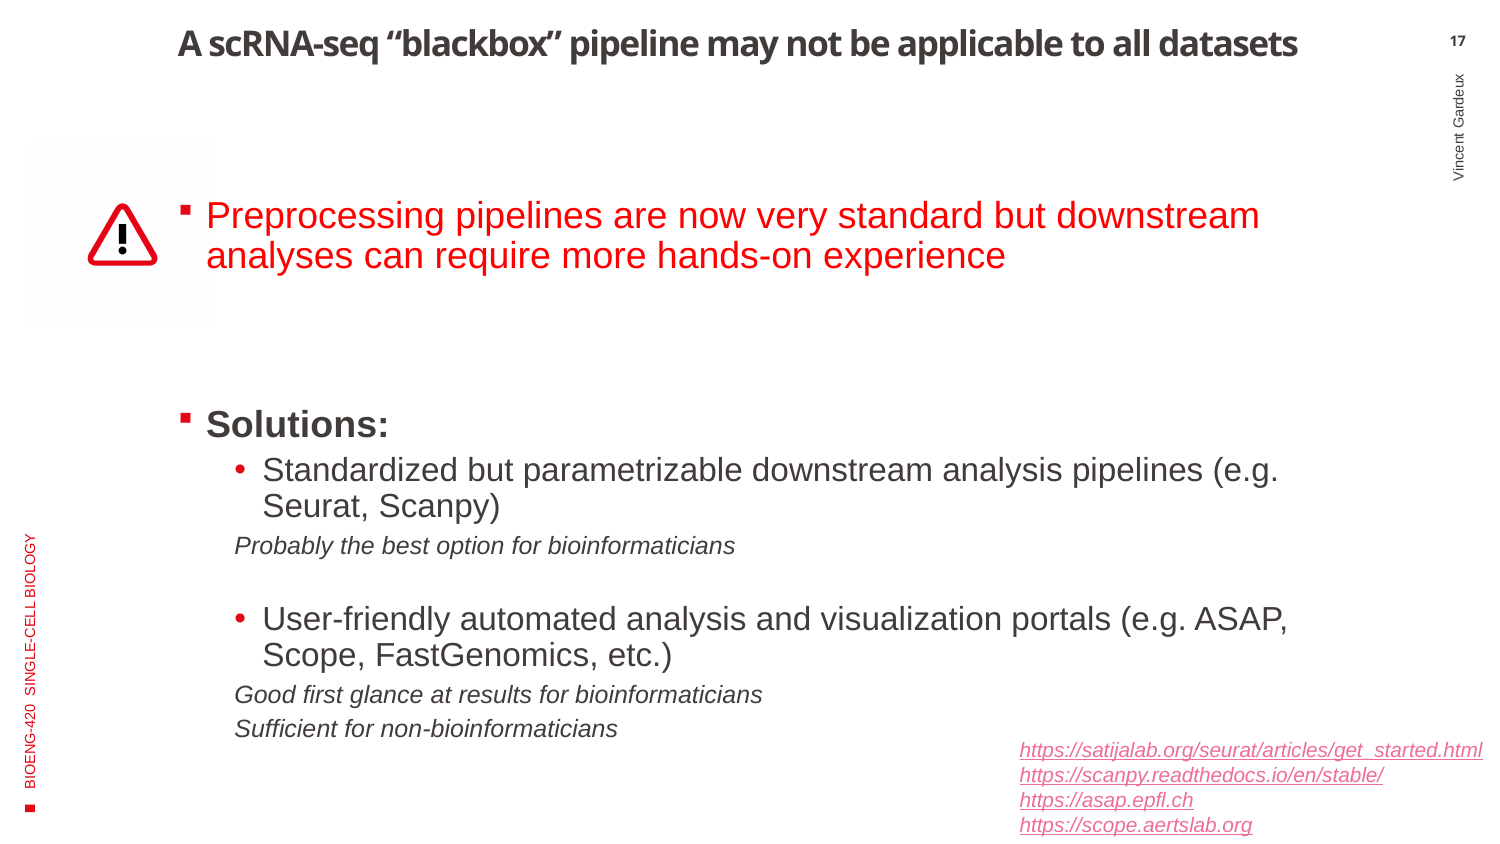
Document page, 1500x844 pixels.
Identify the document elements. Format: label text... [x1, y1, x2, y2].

list Preprocessing pipelines are now very standard but downstream analyses can require more hands-on experience Solutions: Standardized but parametrizable downstream analysis pipelines (e.g. Seurat, Scanpy) Probably the best option for bioinformaticians User-friendly automated analysis and visualization portals (e.g. ASAP, Scope, FastGenomics, etc.) Good first glance at results for bioinformaticians Sufficient for non-bioinformaticians [148, 188, 1405, 844]
picture [29, 141, 216, 328]
slide_number 17 [1415, 32, 1500, 59]
footer Vincent Gardeux [1415, 59, 1500, 641]
slide_number BIOENG-420 SINGLE-CELL BIOLOGY [0, 256, 60, 805]
title A scRNA-seq “blackbox” pipeline may not be applicable to all datasets [148, 29, 1405, 100]
text_box https://satijalab.org/seurat/articles/get_started.html https://scanpy.readthedocs.io/en/stable/ https://asap.epfl.ch https://scope.aertslab.org [1004, 729, 1498, 844]
